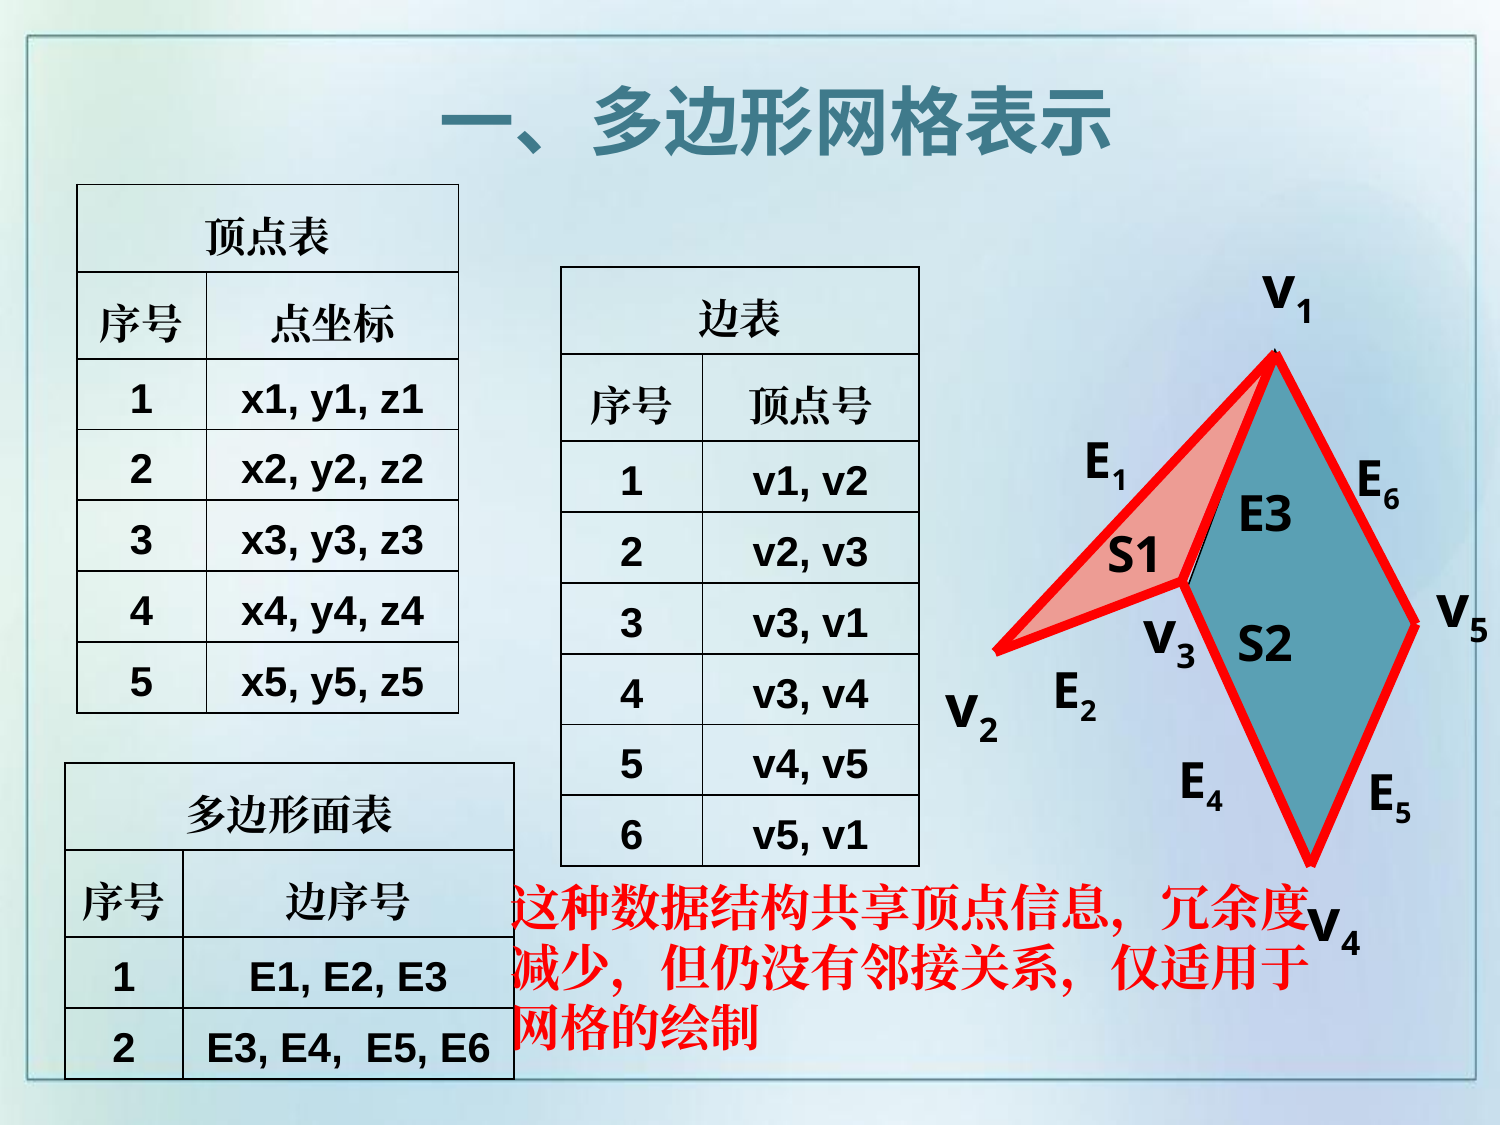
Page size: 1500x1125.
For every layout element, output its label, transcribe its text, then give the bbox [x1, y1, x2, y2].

table_cell 3 [562, 584, 702, 653]
table_header 顶点表 [78, 185, 458, 271]
table_cell 边序号 [184, 851, 513, 936]
table_cell 序号 [562, 355, 702, 440]
table_cell x2, y2, z2 [207, 430, 458, 499]
table_cell 点坐标 [207, 273, 458, 358]
table_cell 2 [562, 513, 702, 582]
table_cell 序号 [78, 273, 206, 358]
table_cell 1 [562, 442, 702, 511]
table_cell x5, y5, z5 [207, 643, 458, 712]
table_cell v4, v5 [703, 725, 918, 794]
table_cell 2 [78, 430, 206, 499]
table_cell x3, y3, z3 [207, 501, 458, 570]
text_box 这种数据结构共享顶点信息，冗余度减少，但仍没有邻接关系，仅适用于网格的绘制 [495, 869, 1329, 1065]
table_cell v3, v1 [703, 584, 918, 653]
table_header 多边形面表 [66, 764, 513, 849]
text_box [942, 255, 1492, 958]
text_box 一、多边形网格表示 [278, 66, 1276, 172]
table_cell v1, v2 [703, 442, 918, 511]
table_cell E3, E4, E5, E6 [184, 1009, 513, 1078]
table_cell 序号 [66, 851, 182, 936]
table_cell 4 [562, 655, 702, 724]
table_cell 4 [78, 572, 206, 641]
table_cell 6 [562, 796, 702, 865]
table_cell 5 [562, 725, 702, 794]
picture [0, 0, 1500, 1125]
table_cell v2, v3 [703, 513, 918, 582]
table_cell 1 [78, 360, 206, 429]
table_cell 5 [78, 643, 206, 712]
table_header 边表 [562, 268, 918, 353]
table_cell x4, y4, z4 [207, 572, 458, 641]
table_cell x1, y1, z1 [207, 360, 458, 429]
table_cell v3, v4 [703, 655, 918, 724]
table_cell 2 [66, 1009, 182, 1078]
table_cell v5, v1 [703, 796, 918, 865]
table_cell 1 [66, 938, 182, 1007]
table_cell 顶点号 [703, 355, 918, 440]
table_cell E1, E2, E3 [184, 938, 495, 1007]
table_cell 3 [78, 501, 206, 570]
